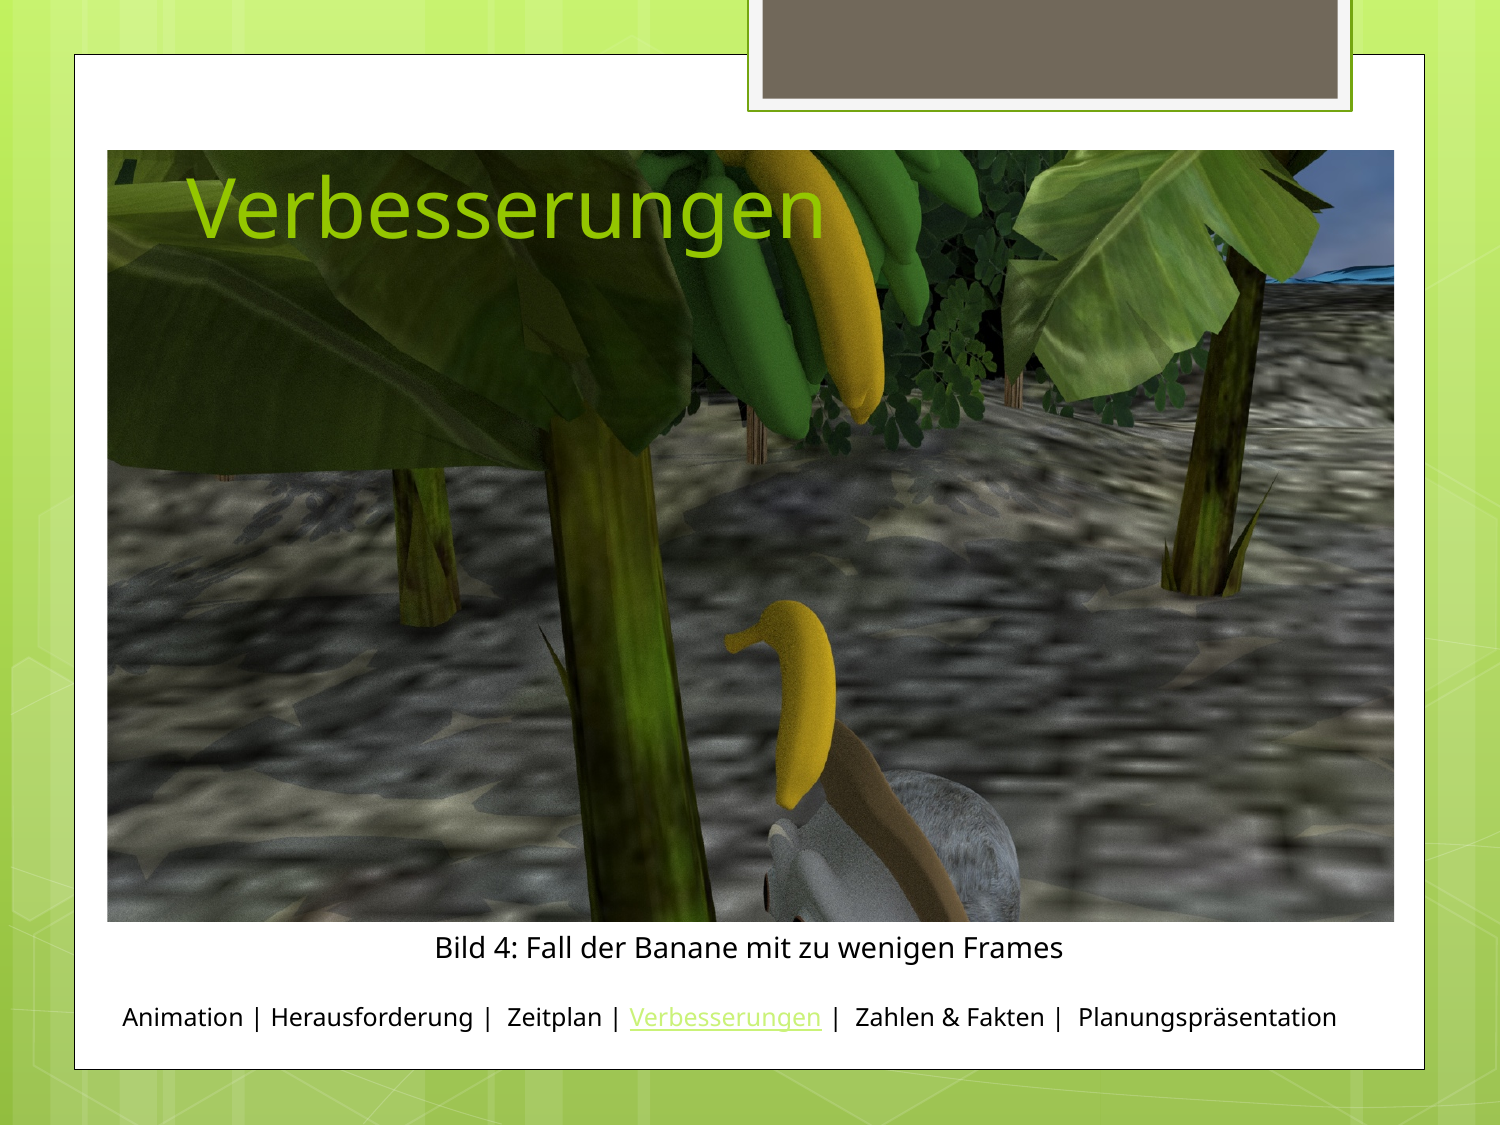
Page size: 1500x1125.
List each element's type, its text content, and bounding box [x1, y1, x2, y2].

text_box Bild 4: Fall der Banane mit zu wenigen Frames [419, 931, 1115, 1007]
title Verbesserungen [171, 74, 1324, 148]
footer Animation | Herausforderung | Zeitplan | Verbesserungen | Zahlen & Fakten | Planungspräsentation [107, 986, 1395, 1047]
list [107, 150, 1395, 922]
